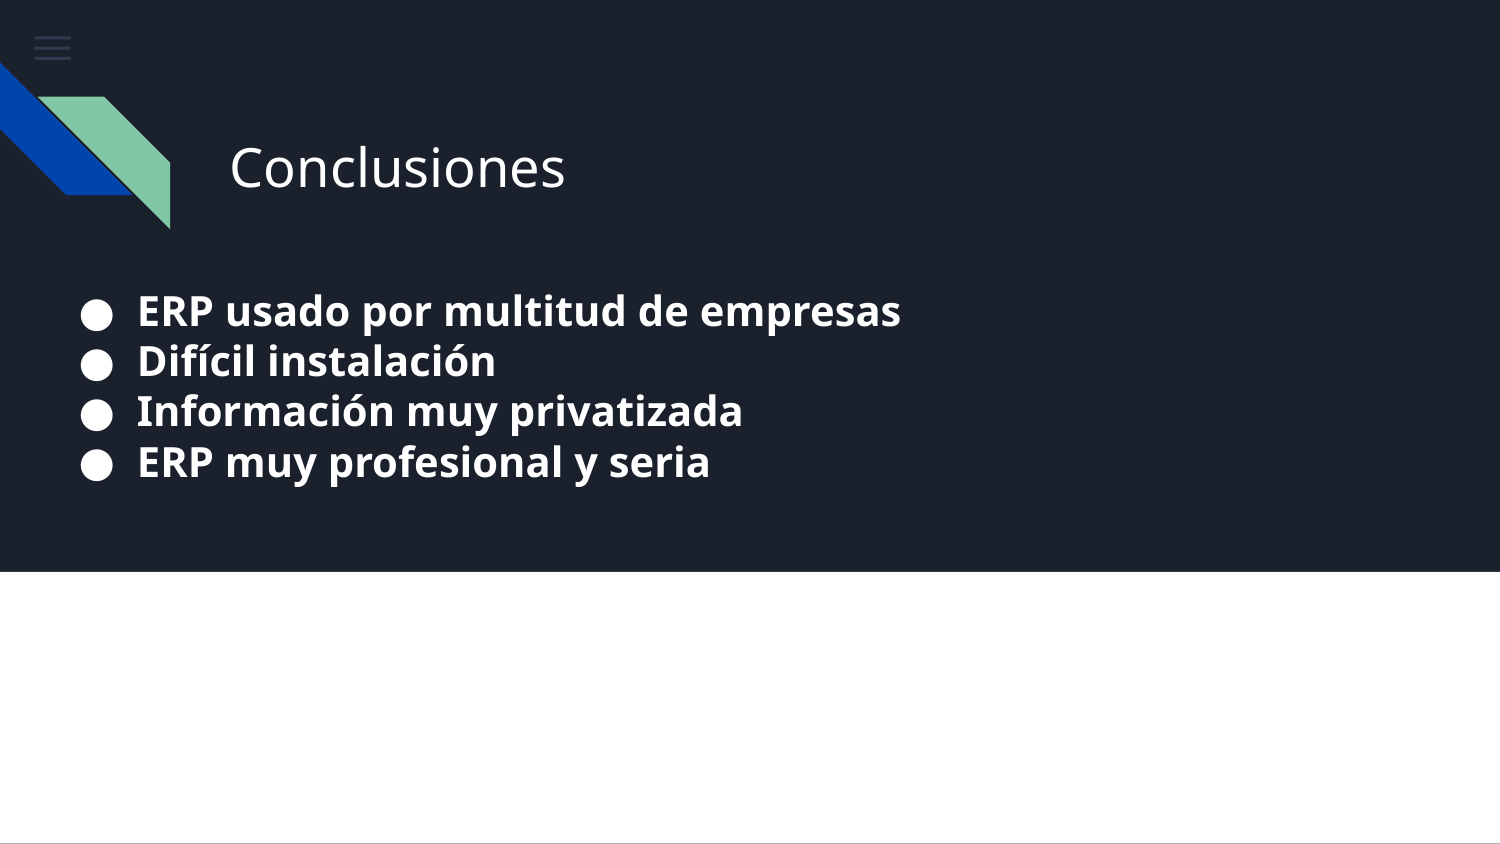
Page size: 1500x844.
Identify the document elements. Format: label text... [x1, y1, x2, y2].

title Conclusiones [214, 118, 776, 242]
text_box ERP usado por multitud de empresas Difícil instalación Información muy privatizada ERP muy profesional y seria [46, 270, 1399, 542]
